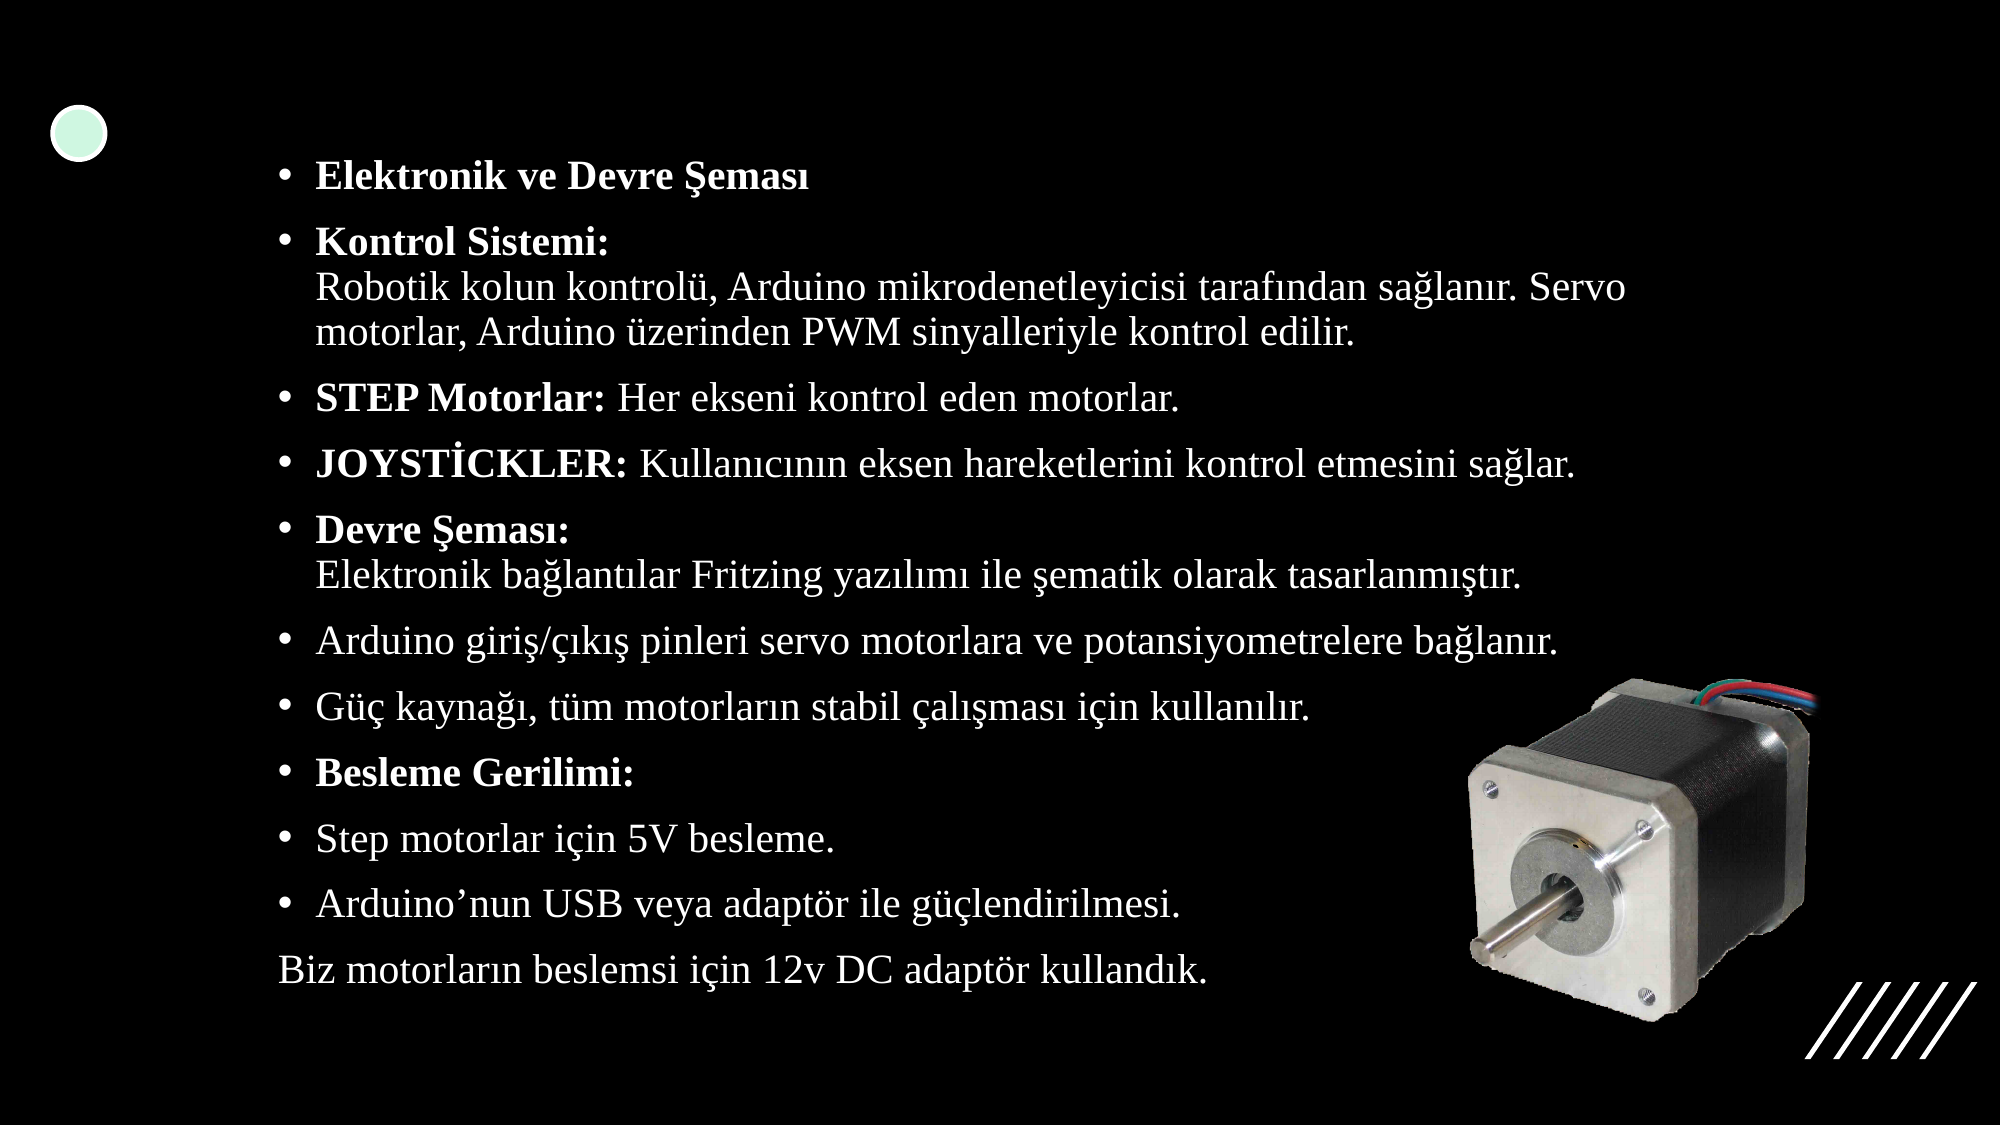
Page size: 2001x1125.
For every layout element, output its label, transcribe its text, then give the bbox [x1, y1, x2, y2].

picture [1432, 651, 1821, 1039]
list Elektronik ve Devre Şeması Kontrol Sistemi: Robotik kolun kontrolü, Arduino mikrodenetleyicisi tarafından sağlanır. Servo motorlar, Arduino üzerinden PWM sinyalleriyle kontrol edilir. STEP Motorlar: Her ekseni kontrol eden motorlar. JOYSTİCKLER: Kullanıcının eksen hareketlerini kontrol etmesini sağlar. Devre Şeması: Elektronik bağlantılar Fritzing yazılımı ile şematik olarak tasarlanmıştır. Arduino giriş/çıkış pinleri servo motorlara ve potansiyometrelere bağlanır. Güç kaynağı, tüm motorların stabil çalışması için kullanılır. Besleme Gerilimi: Step motorlar için 5V besleme. Arduino’nun USB veya adaptör ile güçlendirilmesi. Biz motorların beslemsi için 12v DC adaptör kullandık. [262, 146, 1769, 1094]
